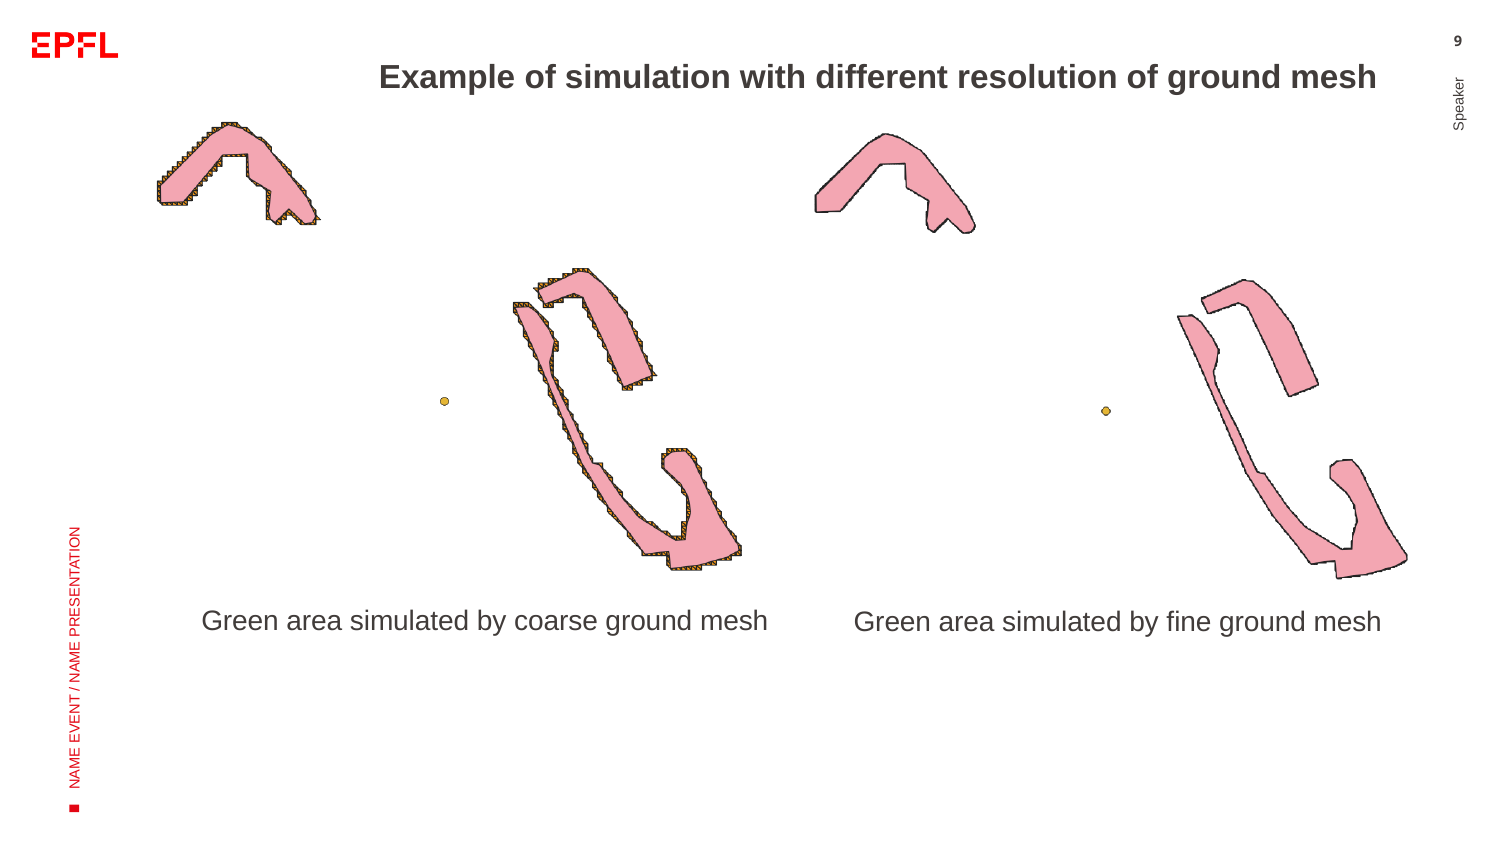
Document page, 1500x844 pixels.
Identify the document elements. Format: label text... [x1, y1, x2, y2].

text_box Green area simulated by fine ground mesh [838, 595, 1398, 645]
text_box Green area simulated by coarse ground mesh [186, 594, 784, 644]
footer Speaker [1415, 59, 1500, 641]
text_box Example of simulation with different resolution of ground mesh [363, 47, 1403, 103]
picture [790, 117, 1414, 582]
slide_number NAME EVENT / NAME PRESENTATION [0, 256, 149, 805]
slide_number 9 [1415, 32, 1500, 59]
picture [21, 21, 129, 69]
picture [127, 117, 762, 582]
